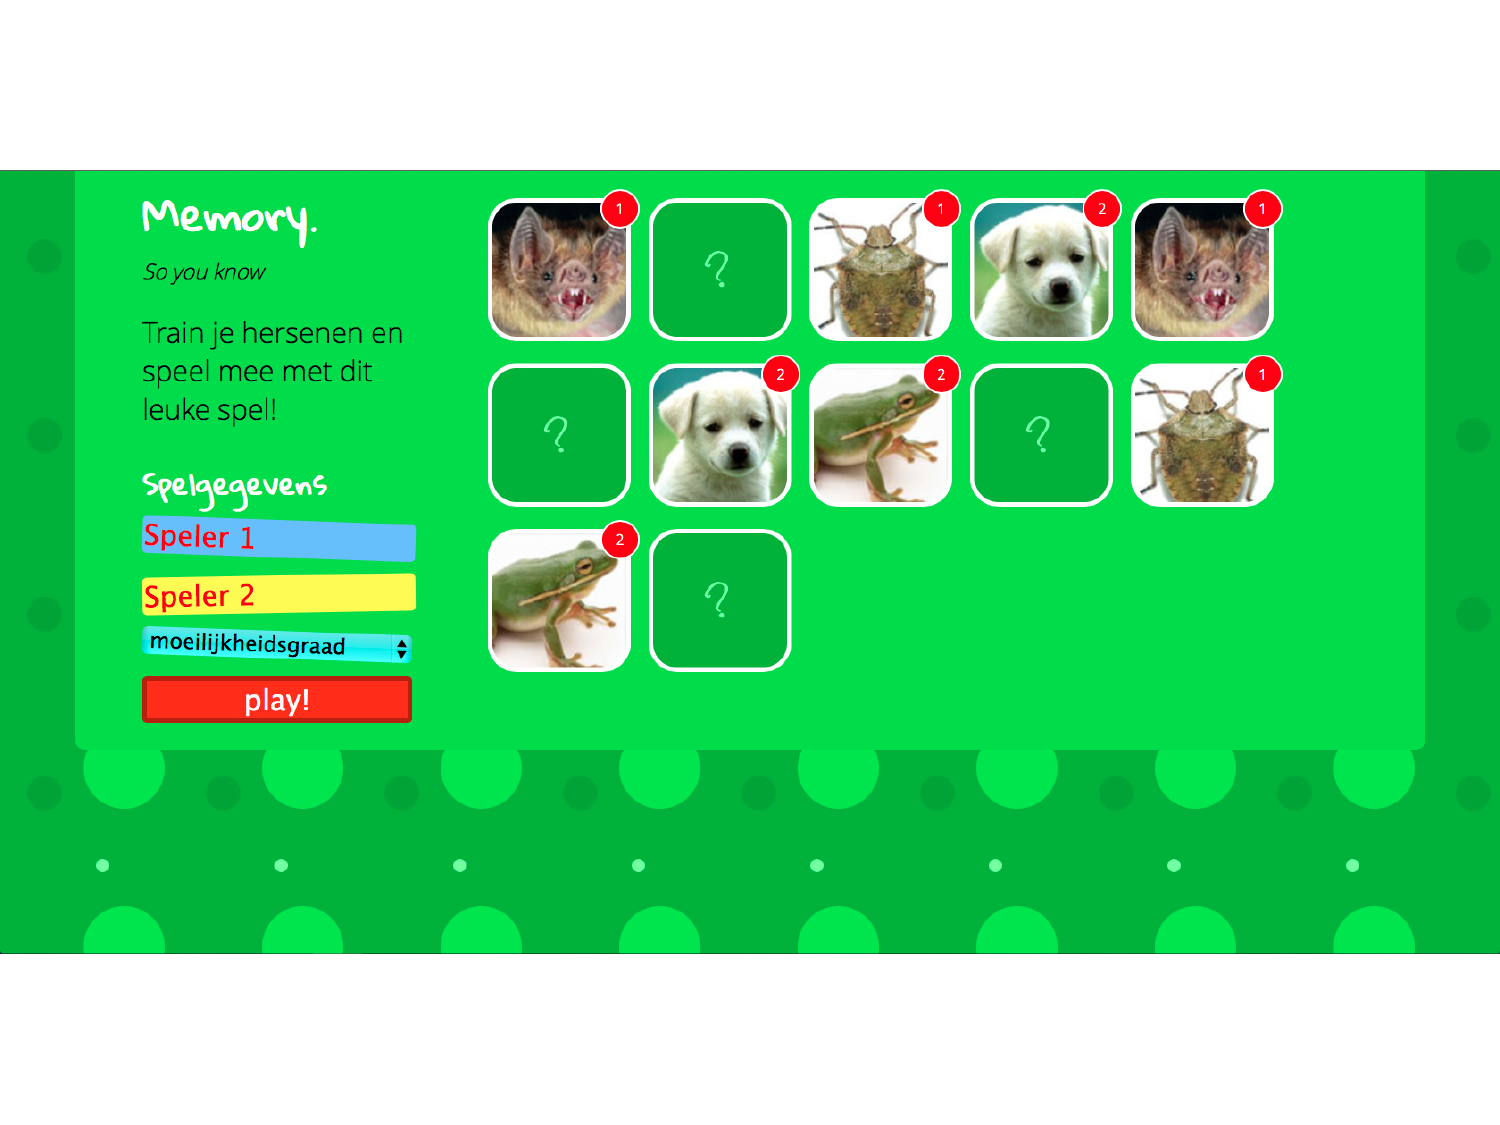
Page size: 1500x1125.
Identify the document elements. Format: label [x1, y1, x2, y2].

picture [0, 170, 1500, 955]
